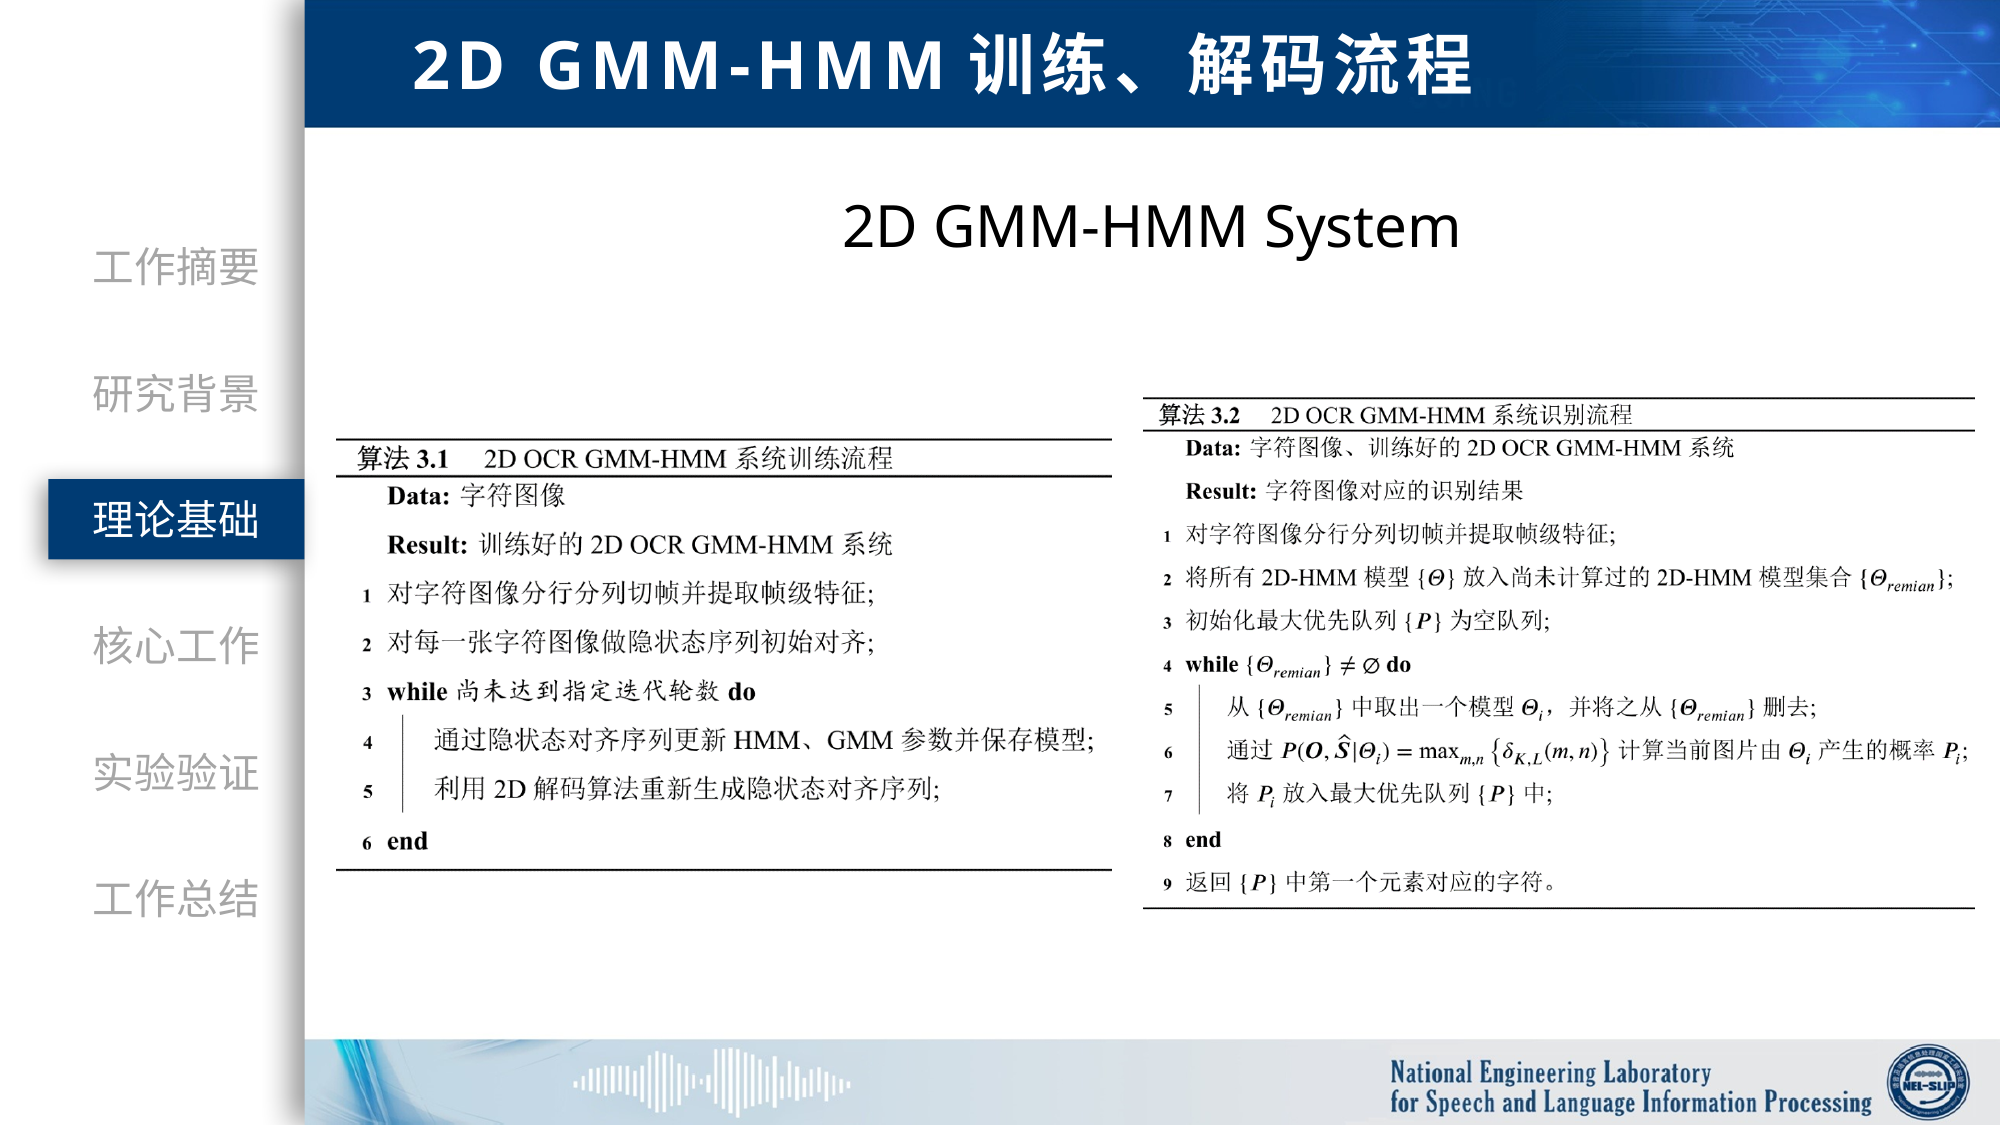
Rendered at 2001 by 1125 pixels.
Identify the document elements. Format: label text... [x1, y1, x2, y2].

text_box 实验验证 [47, 730, 304, 813]
text_box 核心工作 [47, 604, 304, 686]
text_box 工作摘要 [47, 225, 304, 307]
picture [304, 0, 2000, 1125]
text_box 理论基础 [47, 478, 304, 560]
text_box 研究背景 [47, 351, 304, 434]
text_box 工作总结 [47, 857, 304, 939]
